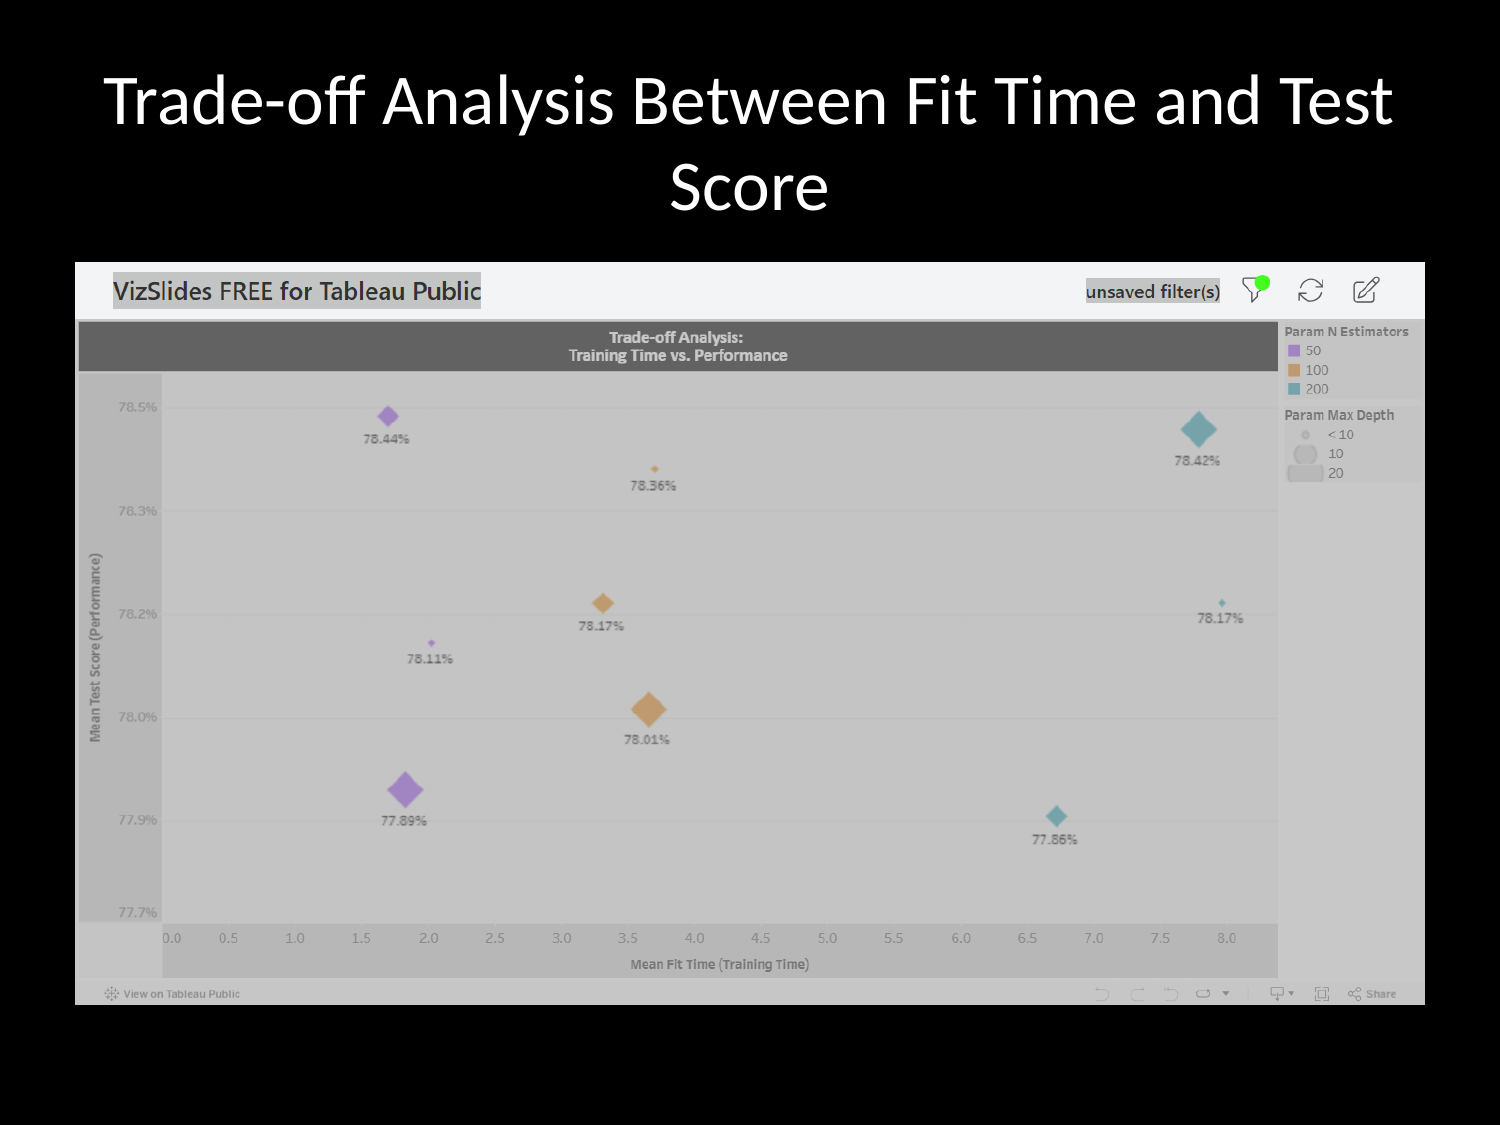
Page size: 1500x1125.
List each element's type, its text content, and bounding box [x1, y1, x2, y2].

picture [75, 262, 1425, 1005]
title Trade-off Analysis Between Fit Time and Test Score [75, 45, 1425, 233]
